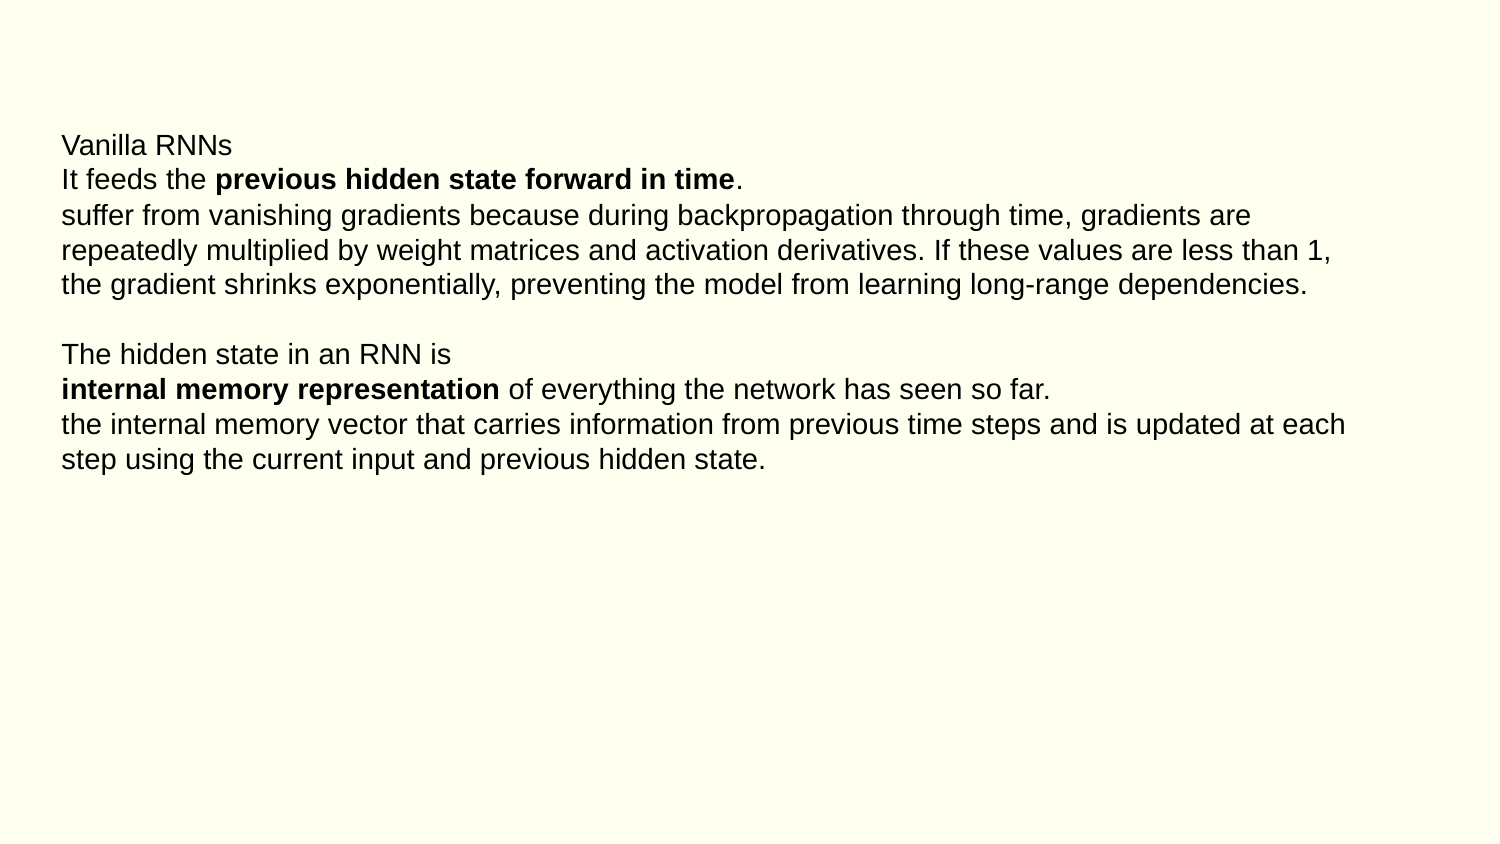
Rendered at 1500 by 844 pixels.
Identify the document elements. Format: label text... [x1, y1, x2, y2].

text_box Vanilla RNNs It feeds the previous hidden state forward in time. suffer from vanishing gradients because during backpropagation through time, gradients are repeatedly multiplied by weight matrices and activation derivatives. If these values are less than 1, the gradient shrinks exponentially, preventing the model from learning long-range dependencies. The hidden state in an RNN is internal memory representation of everything the network has seen so far. the internal memory vector that carries information from previous time steps and is updated at each step using the current input and previous hidden state. [46, 118, 1396, 553]
